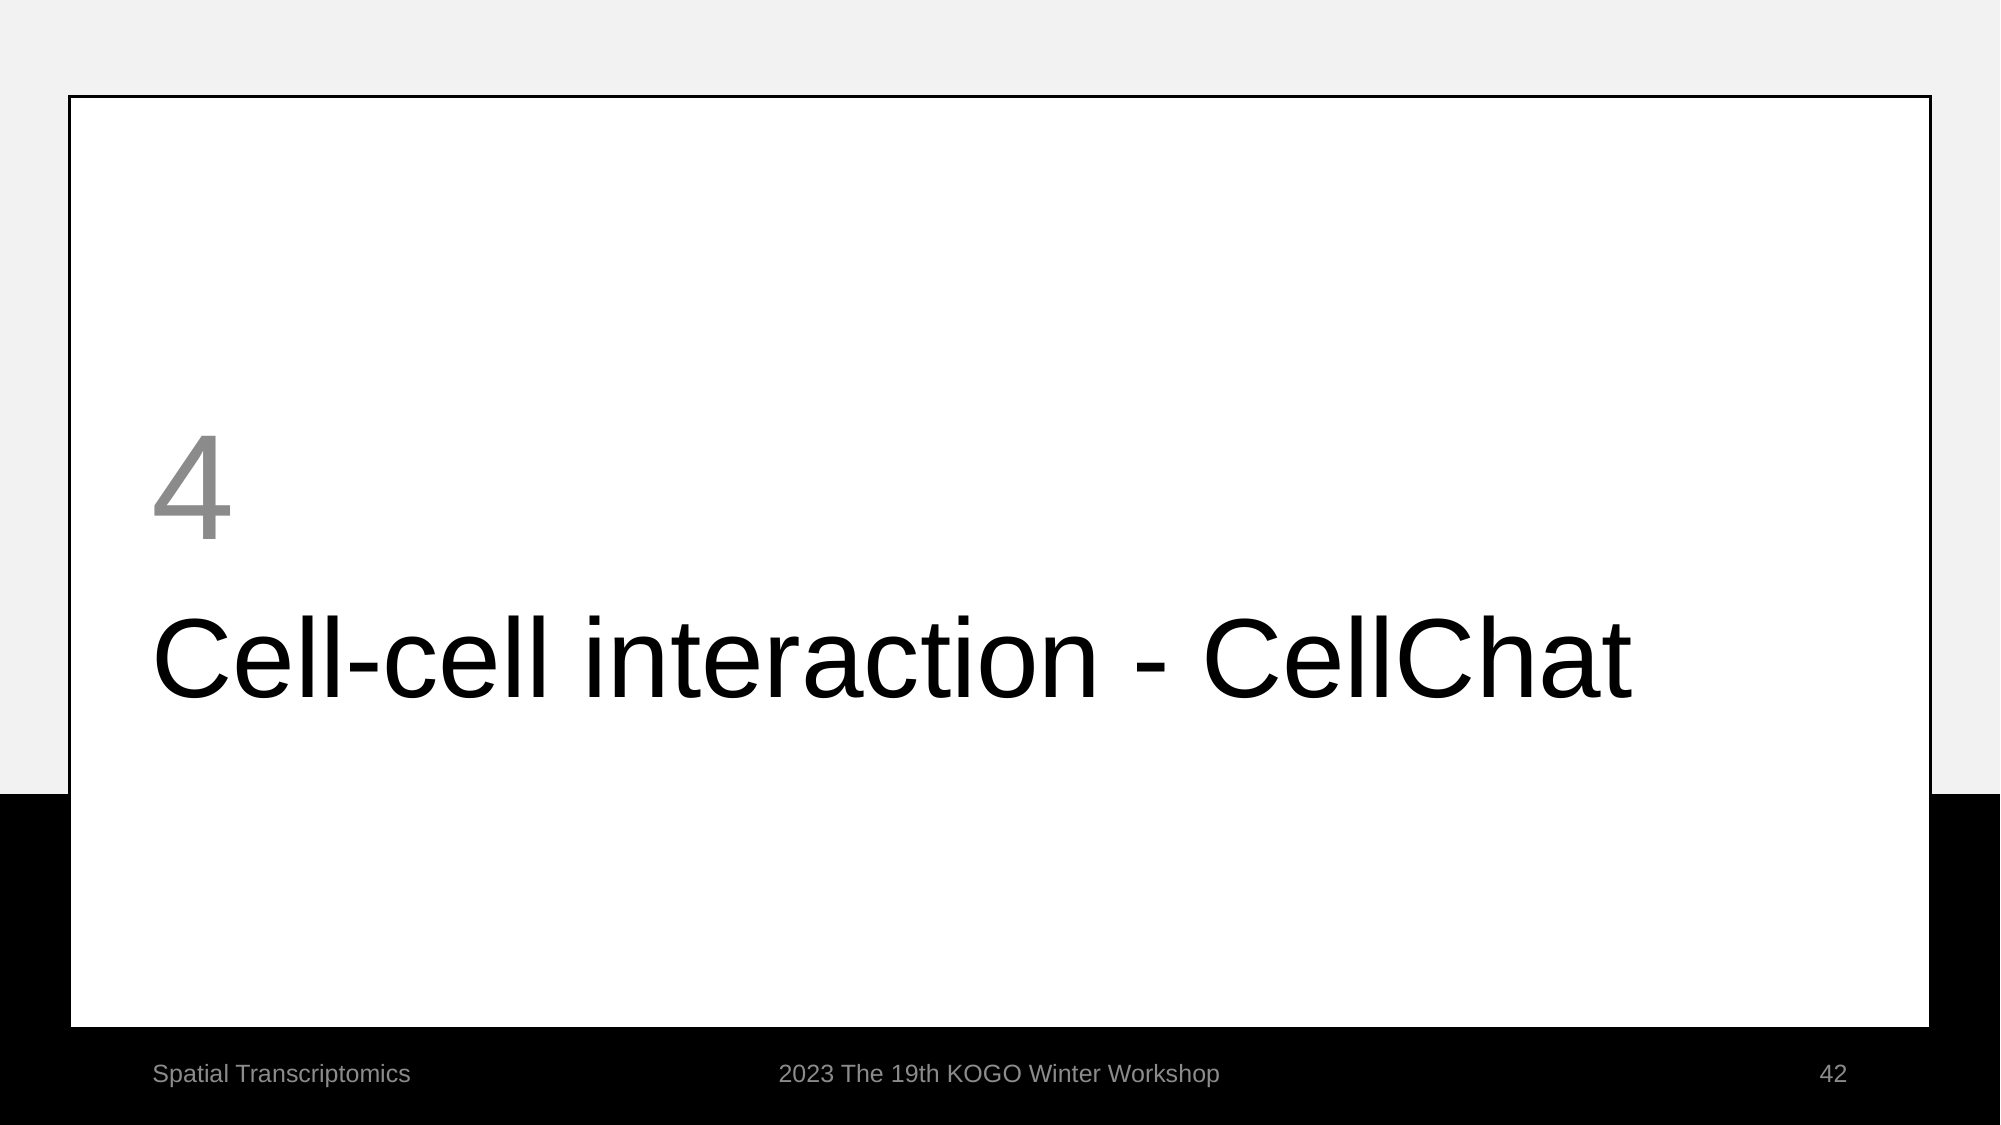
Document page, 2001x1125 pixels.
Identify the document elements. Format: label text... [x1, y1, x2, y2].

slide_number Spatial Transcriptomics [137, 1042, 588, 1103]
list 4 [136, 402, 1862, 568]
footer 2023 The 19th KOGO Winter Workshop [662, 1042, 1338, 1103]
slide_number 42 [1412, 1042, 1863, 1103]
title Cell-cell interaction - CellChat [136, 568, 1862, 729]
